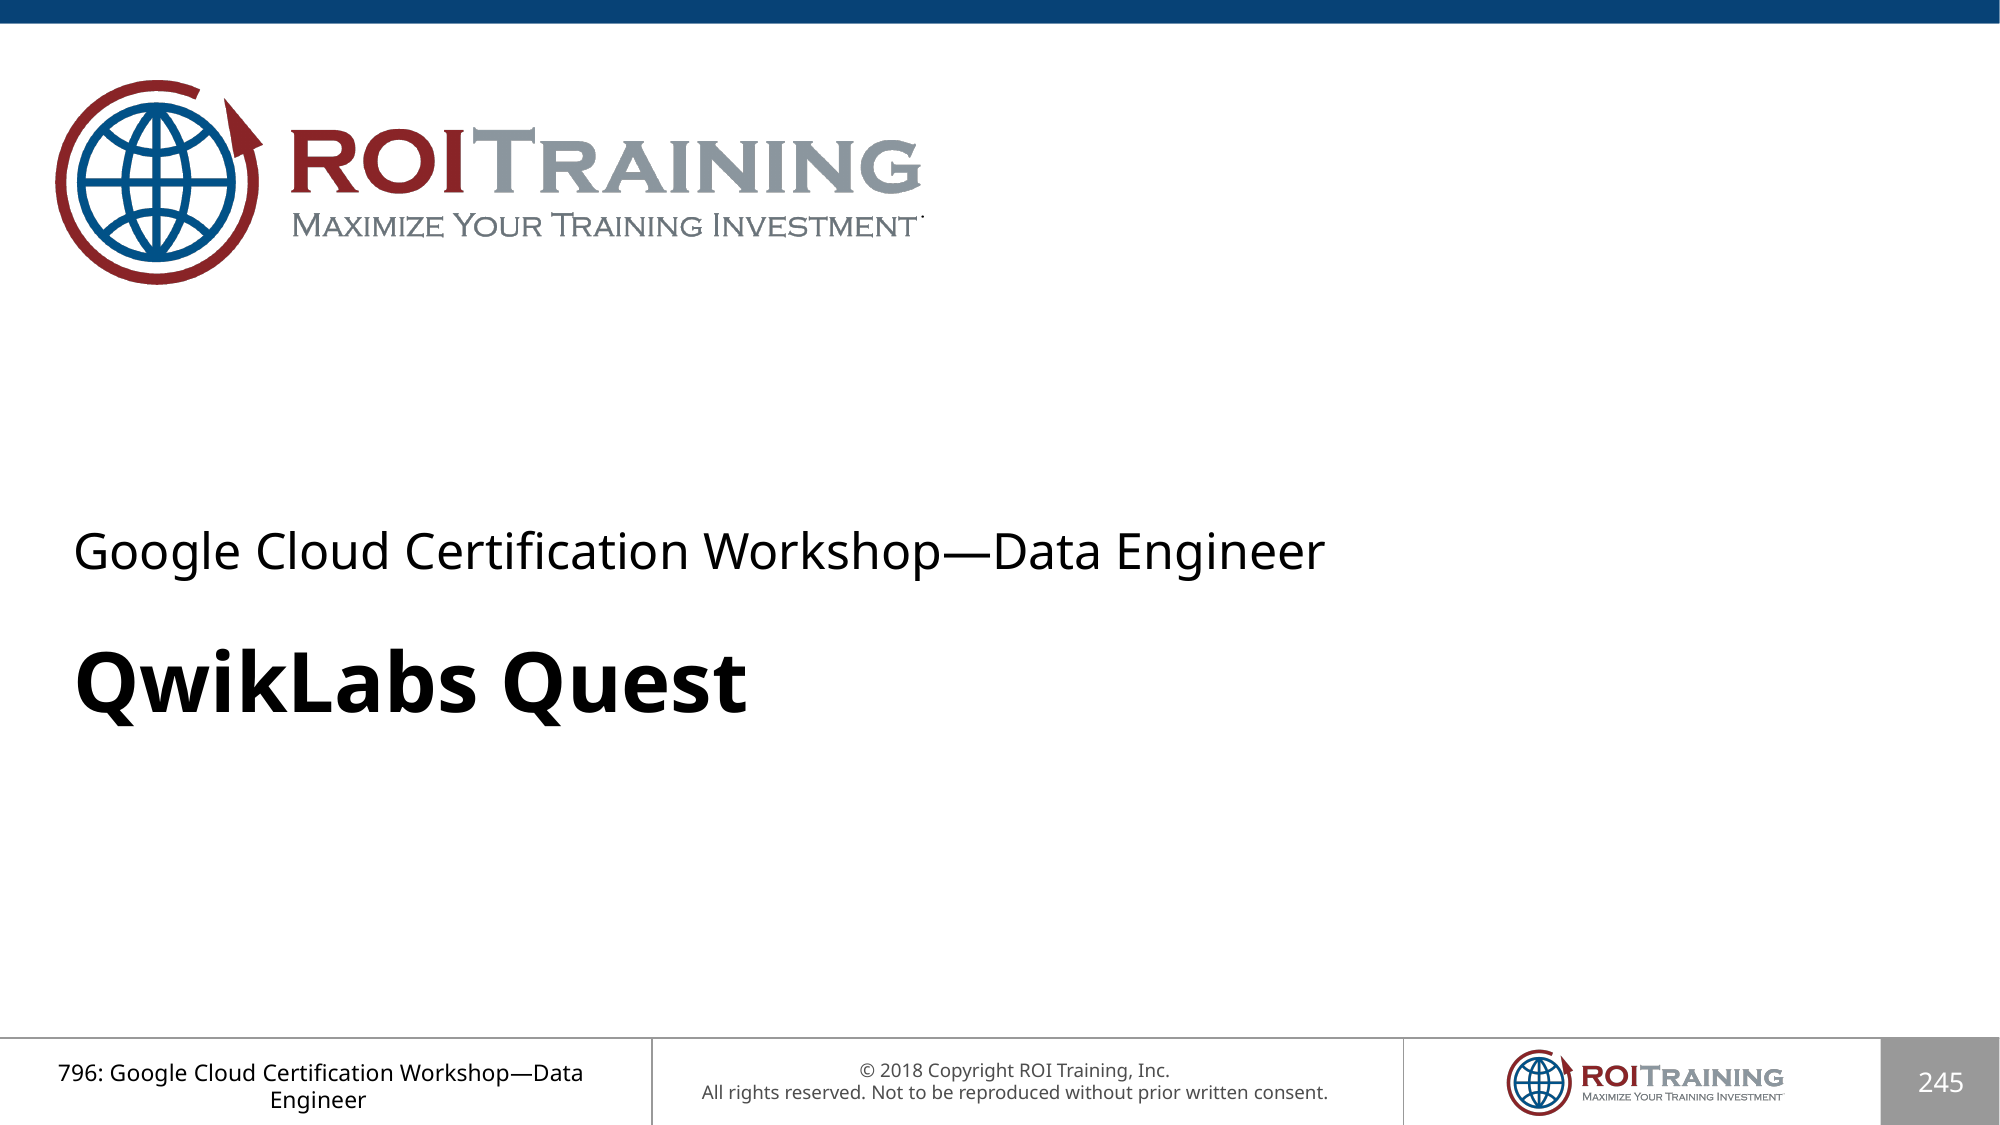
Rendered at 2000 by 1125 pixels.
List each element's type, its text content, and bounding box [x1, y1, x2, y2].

picture [28, 75, 938, 288]
picture [1498, 1048, 1789, 1117]
subtitle QwikLabs Quest [53, 609, 1917, 783]
subtitle Google Cloud Certification Workshop—Data Engineer [53, 499, 1917, 609]
